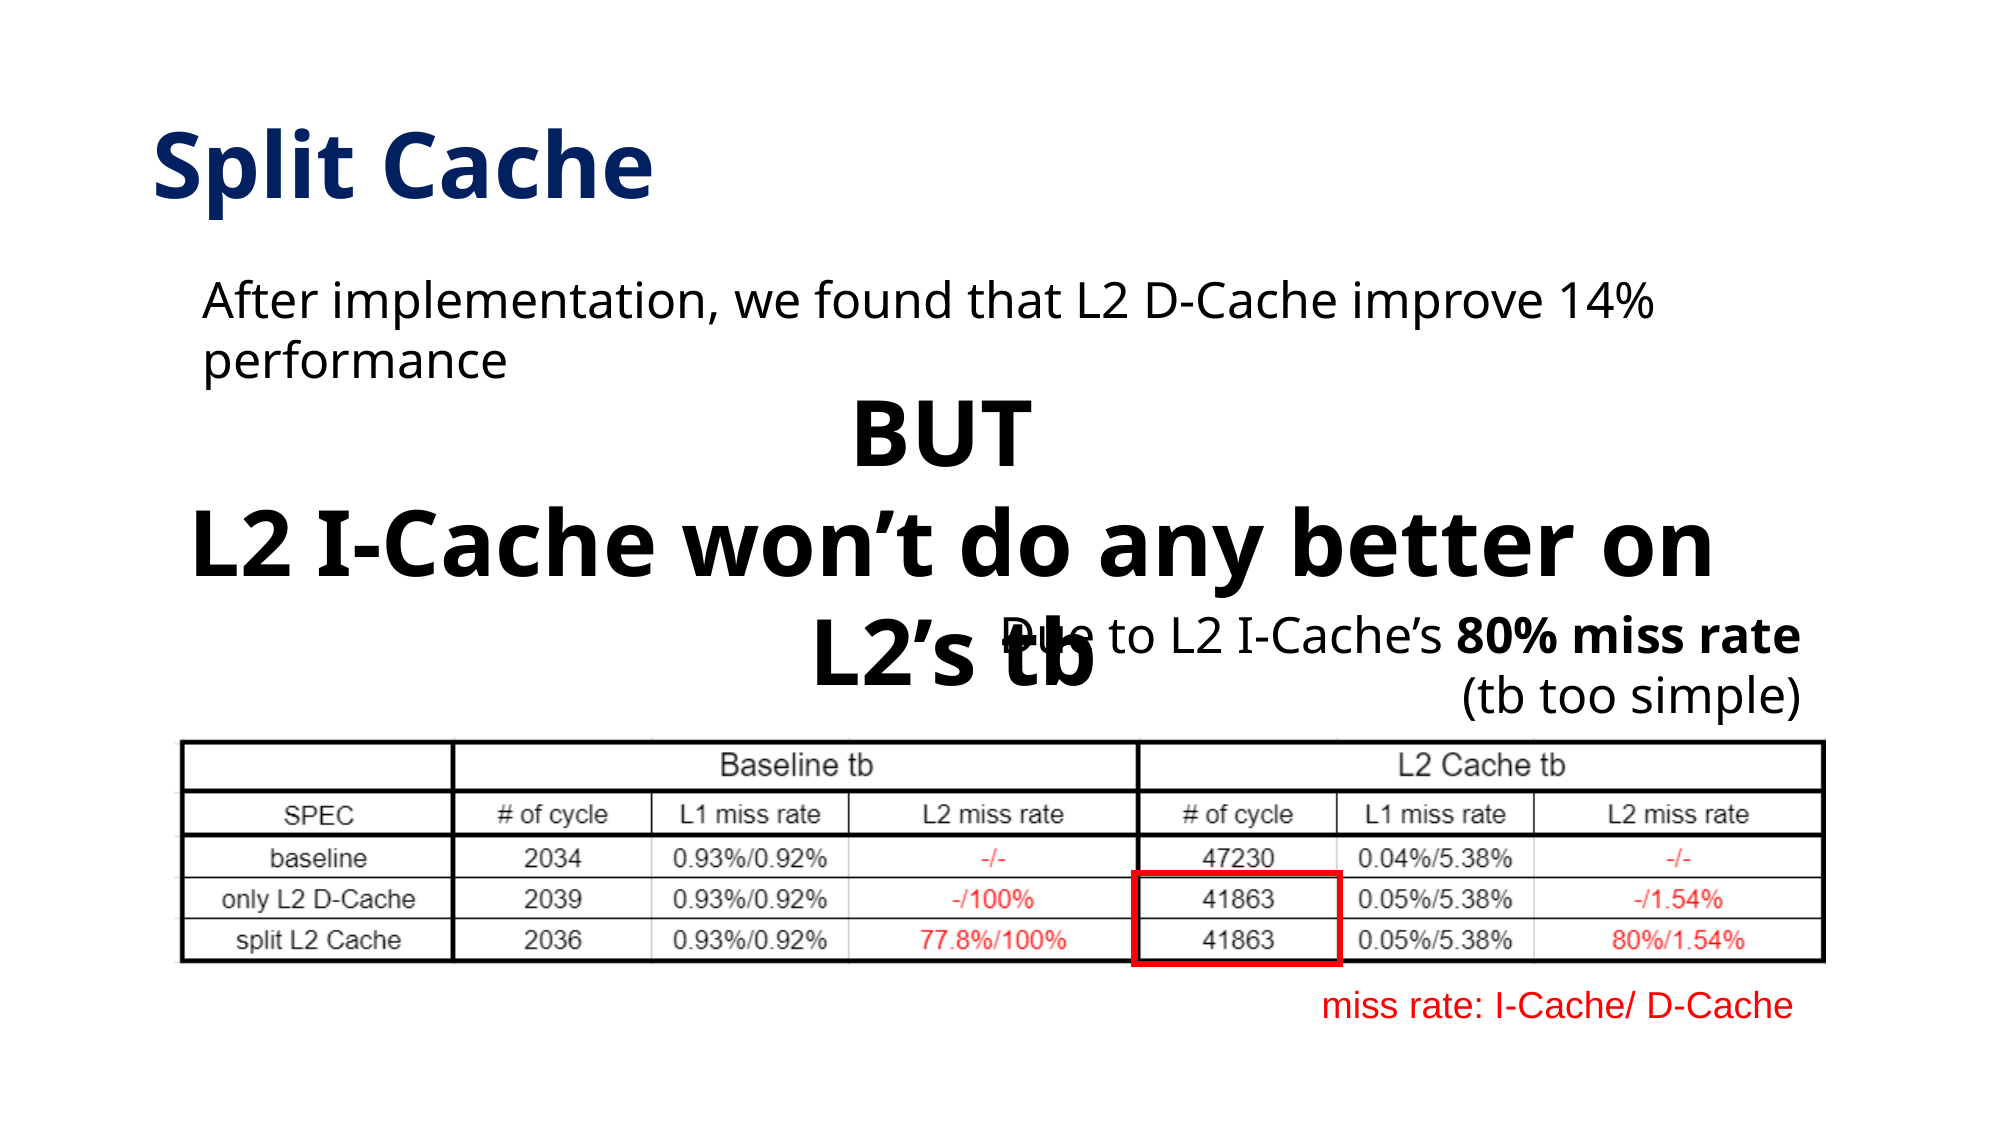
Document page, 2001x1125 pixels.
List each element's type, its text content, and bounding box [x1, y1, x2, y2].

text_box After implementation, we found that L2 D-Cache improve 14% performance [187, 261, 1812, 397]
title Split Cache [137, 59, 1863, 278]
text_box BUT L2 I-Cache won’t do any better on L2’s tb [155, 366, 1752, 712]
picture [174, 737, 1826, 965]
text_box miss rate: I-Cache/ D-Cache [1306, 974, 1810, 1034]
text_box Due to L2 I-Cache’s 80% miss rate (tb too simple) [984, 596, 1817, 731]
